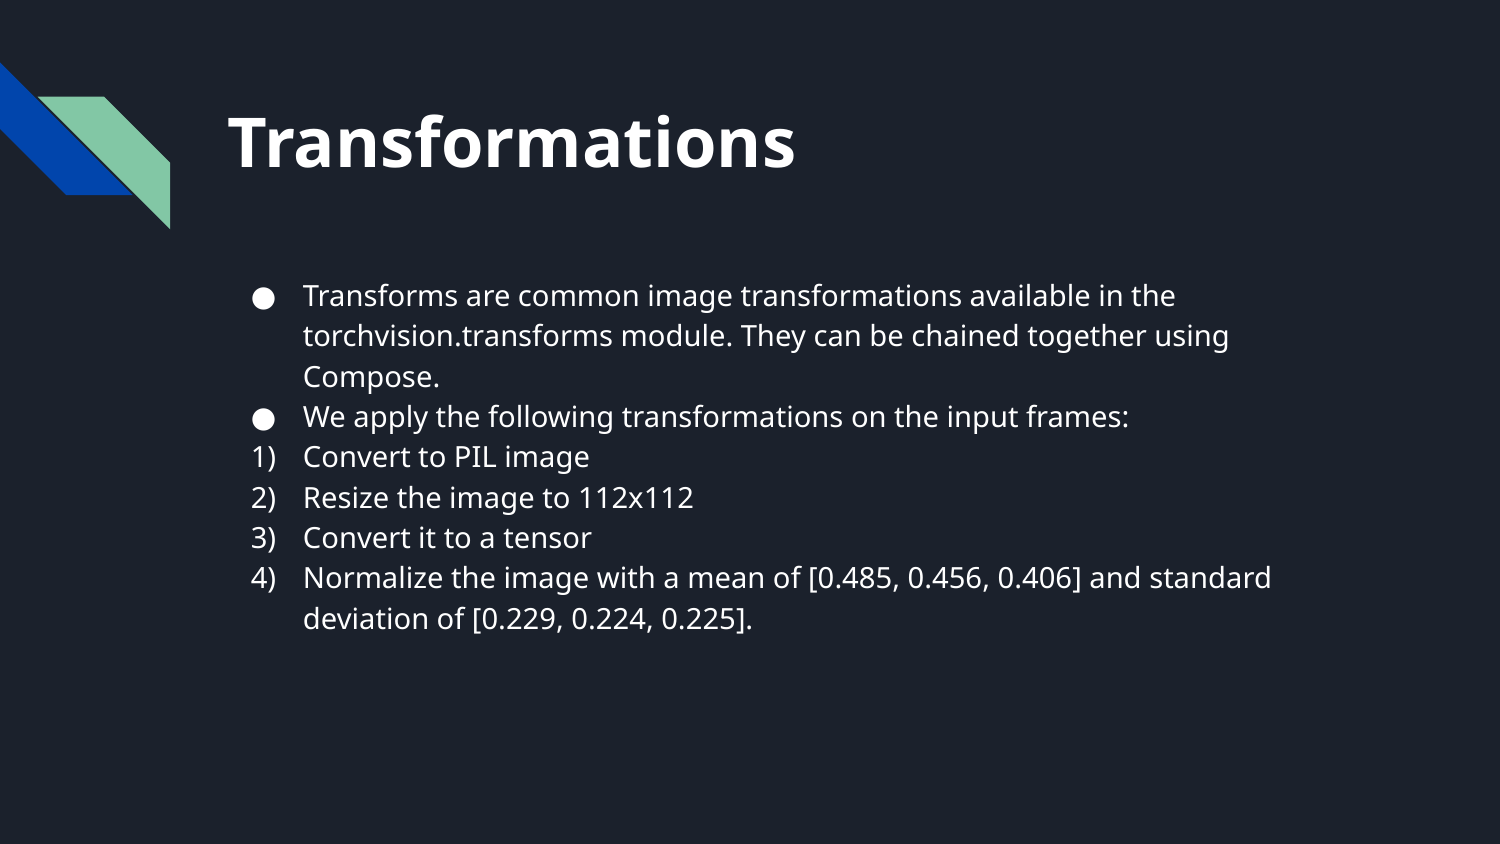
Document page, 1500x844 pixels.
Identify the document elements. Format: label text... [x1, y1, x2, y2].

title Transformations [212, 64, 1368, 215]
list Transforms are common image transformations available in the torchvision.transforms module. They can be chained together using Compose. We apply the following transformations on the input frames: Convert to PIL image Resize the image to 112x112 Convert it to a tensor Normalize the image with a mean of [0.485, 0.456, 0.406] and standard deviation of [0.229, 0.224, 0.225]. [212, 257, 1368, 735]
